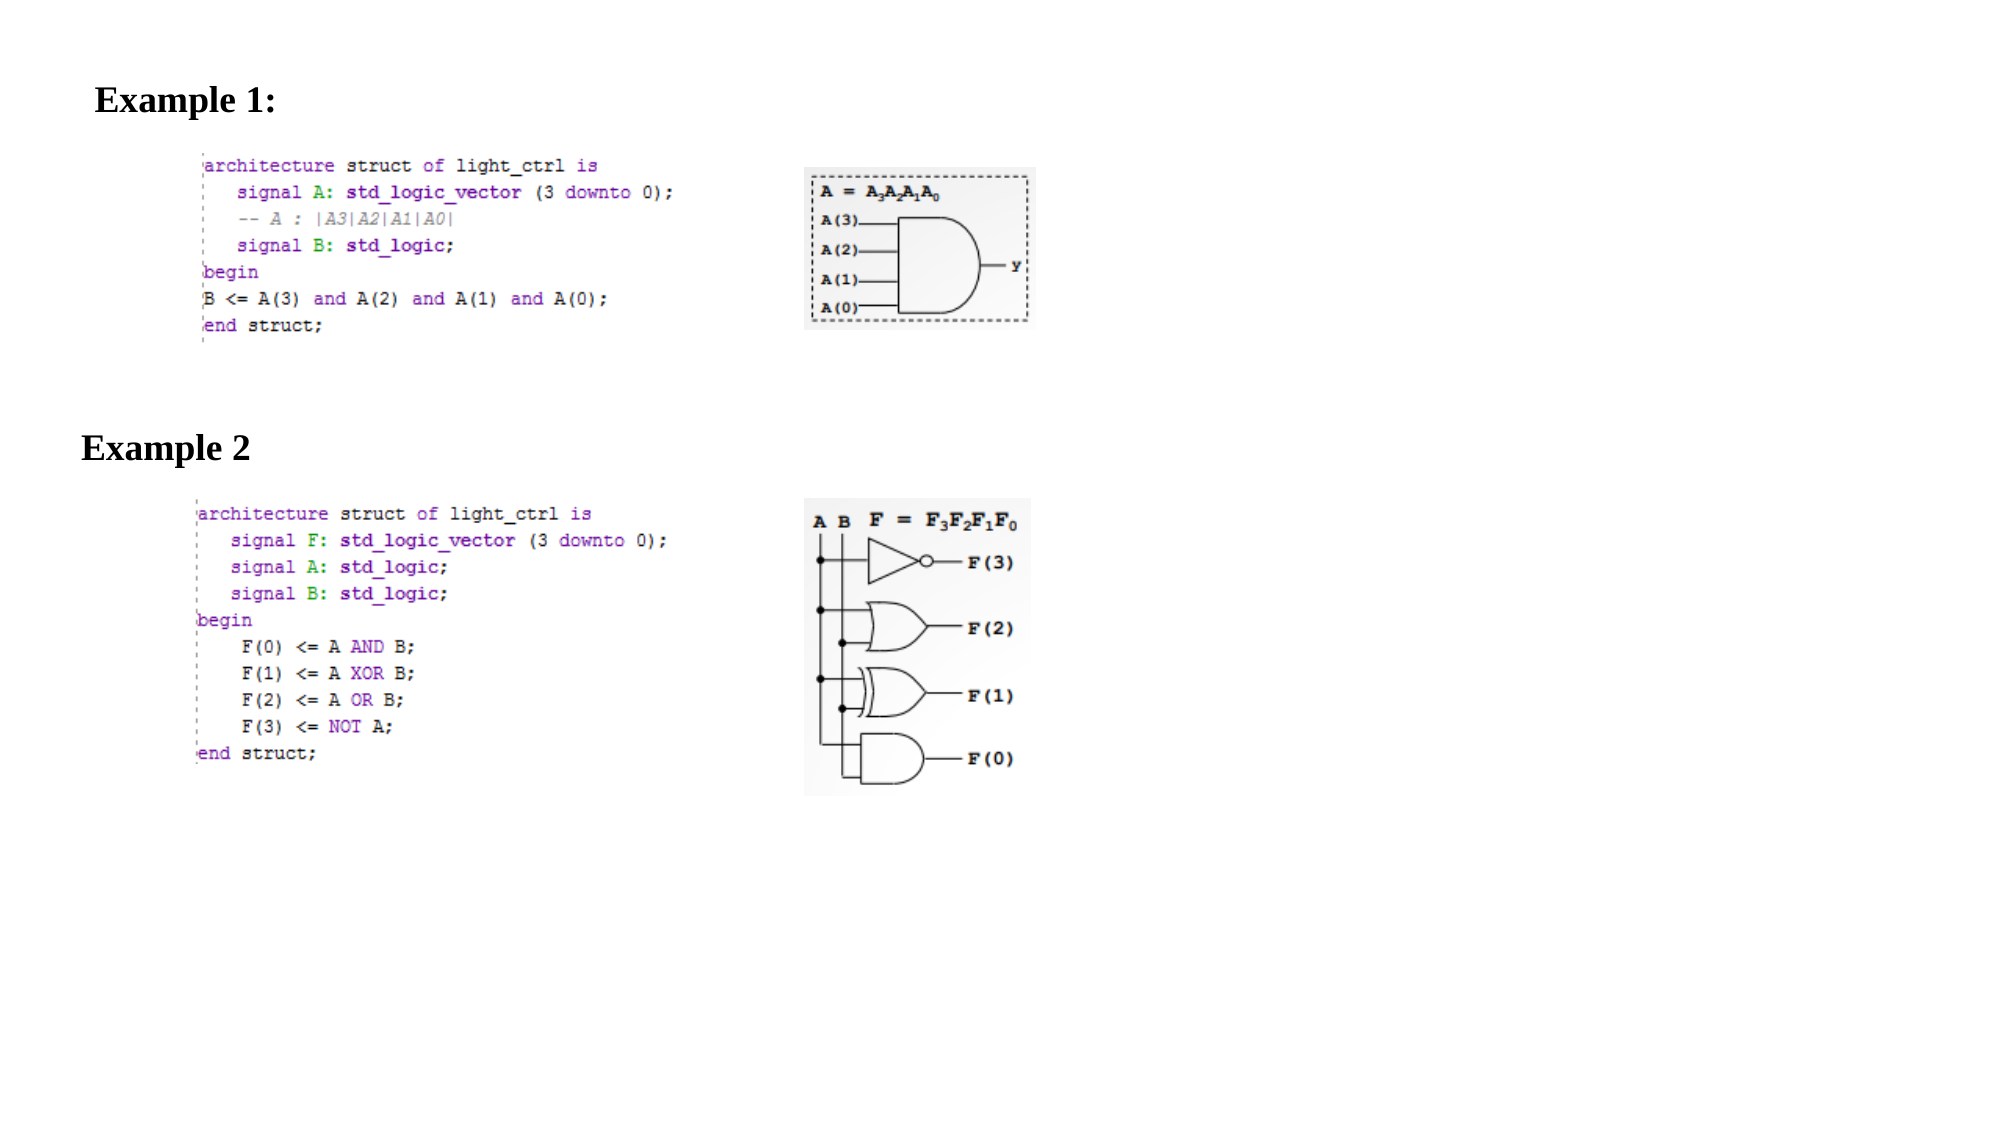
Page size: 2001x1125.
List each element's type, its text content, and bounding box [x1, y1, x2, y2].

text_box Example 2 [66, 415, 267, 475]
picture [804, 498, 1031, 796]
picture [190, 498, 669, 764]
text_box Example 1: [79, 44, 302, 127]
picture [804, 167, 1036, 330]
picture [190, 153, 683, 344]
